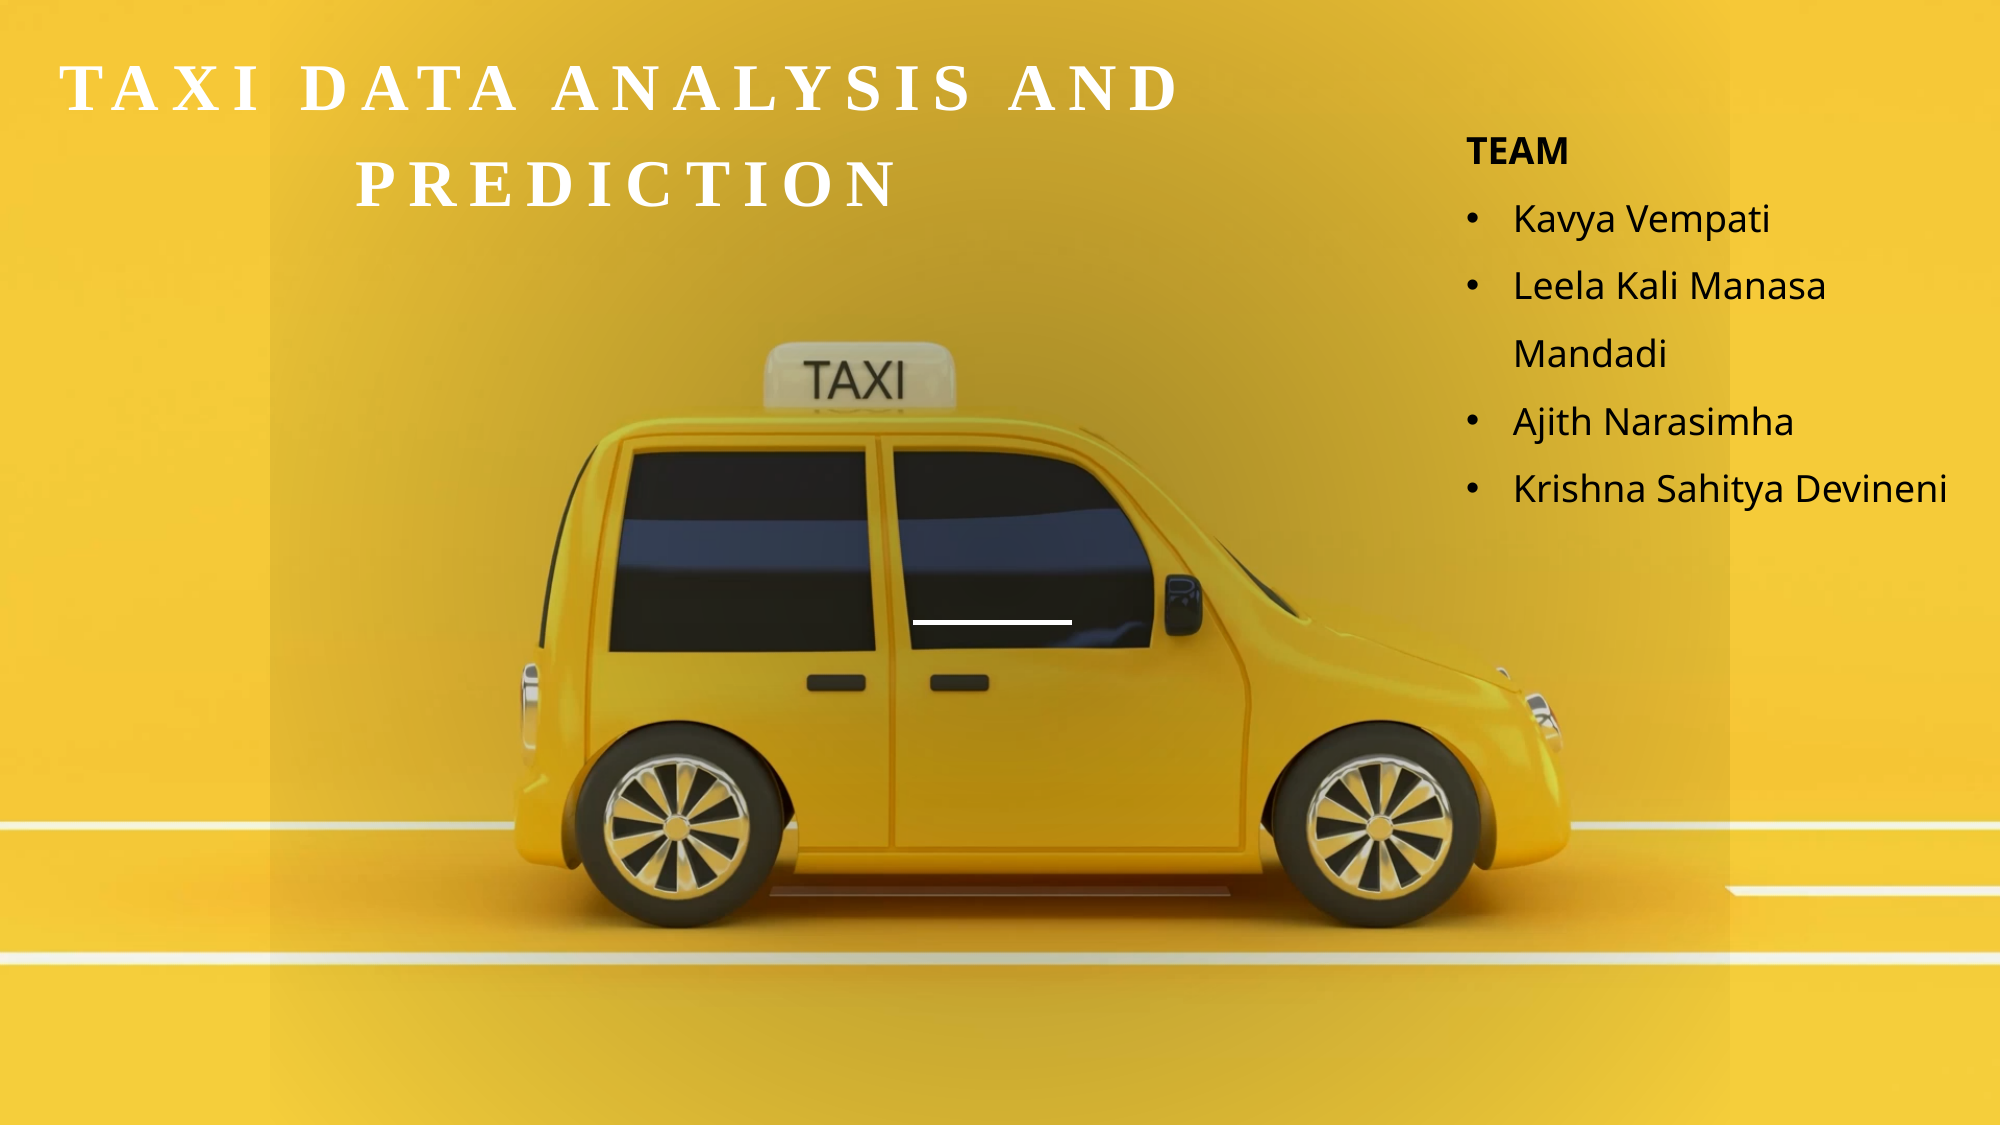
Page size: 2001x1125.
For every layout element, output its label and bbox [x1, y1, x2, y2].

text_box [0, 0, 2000, 1125]
